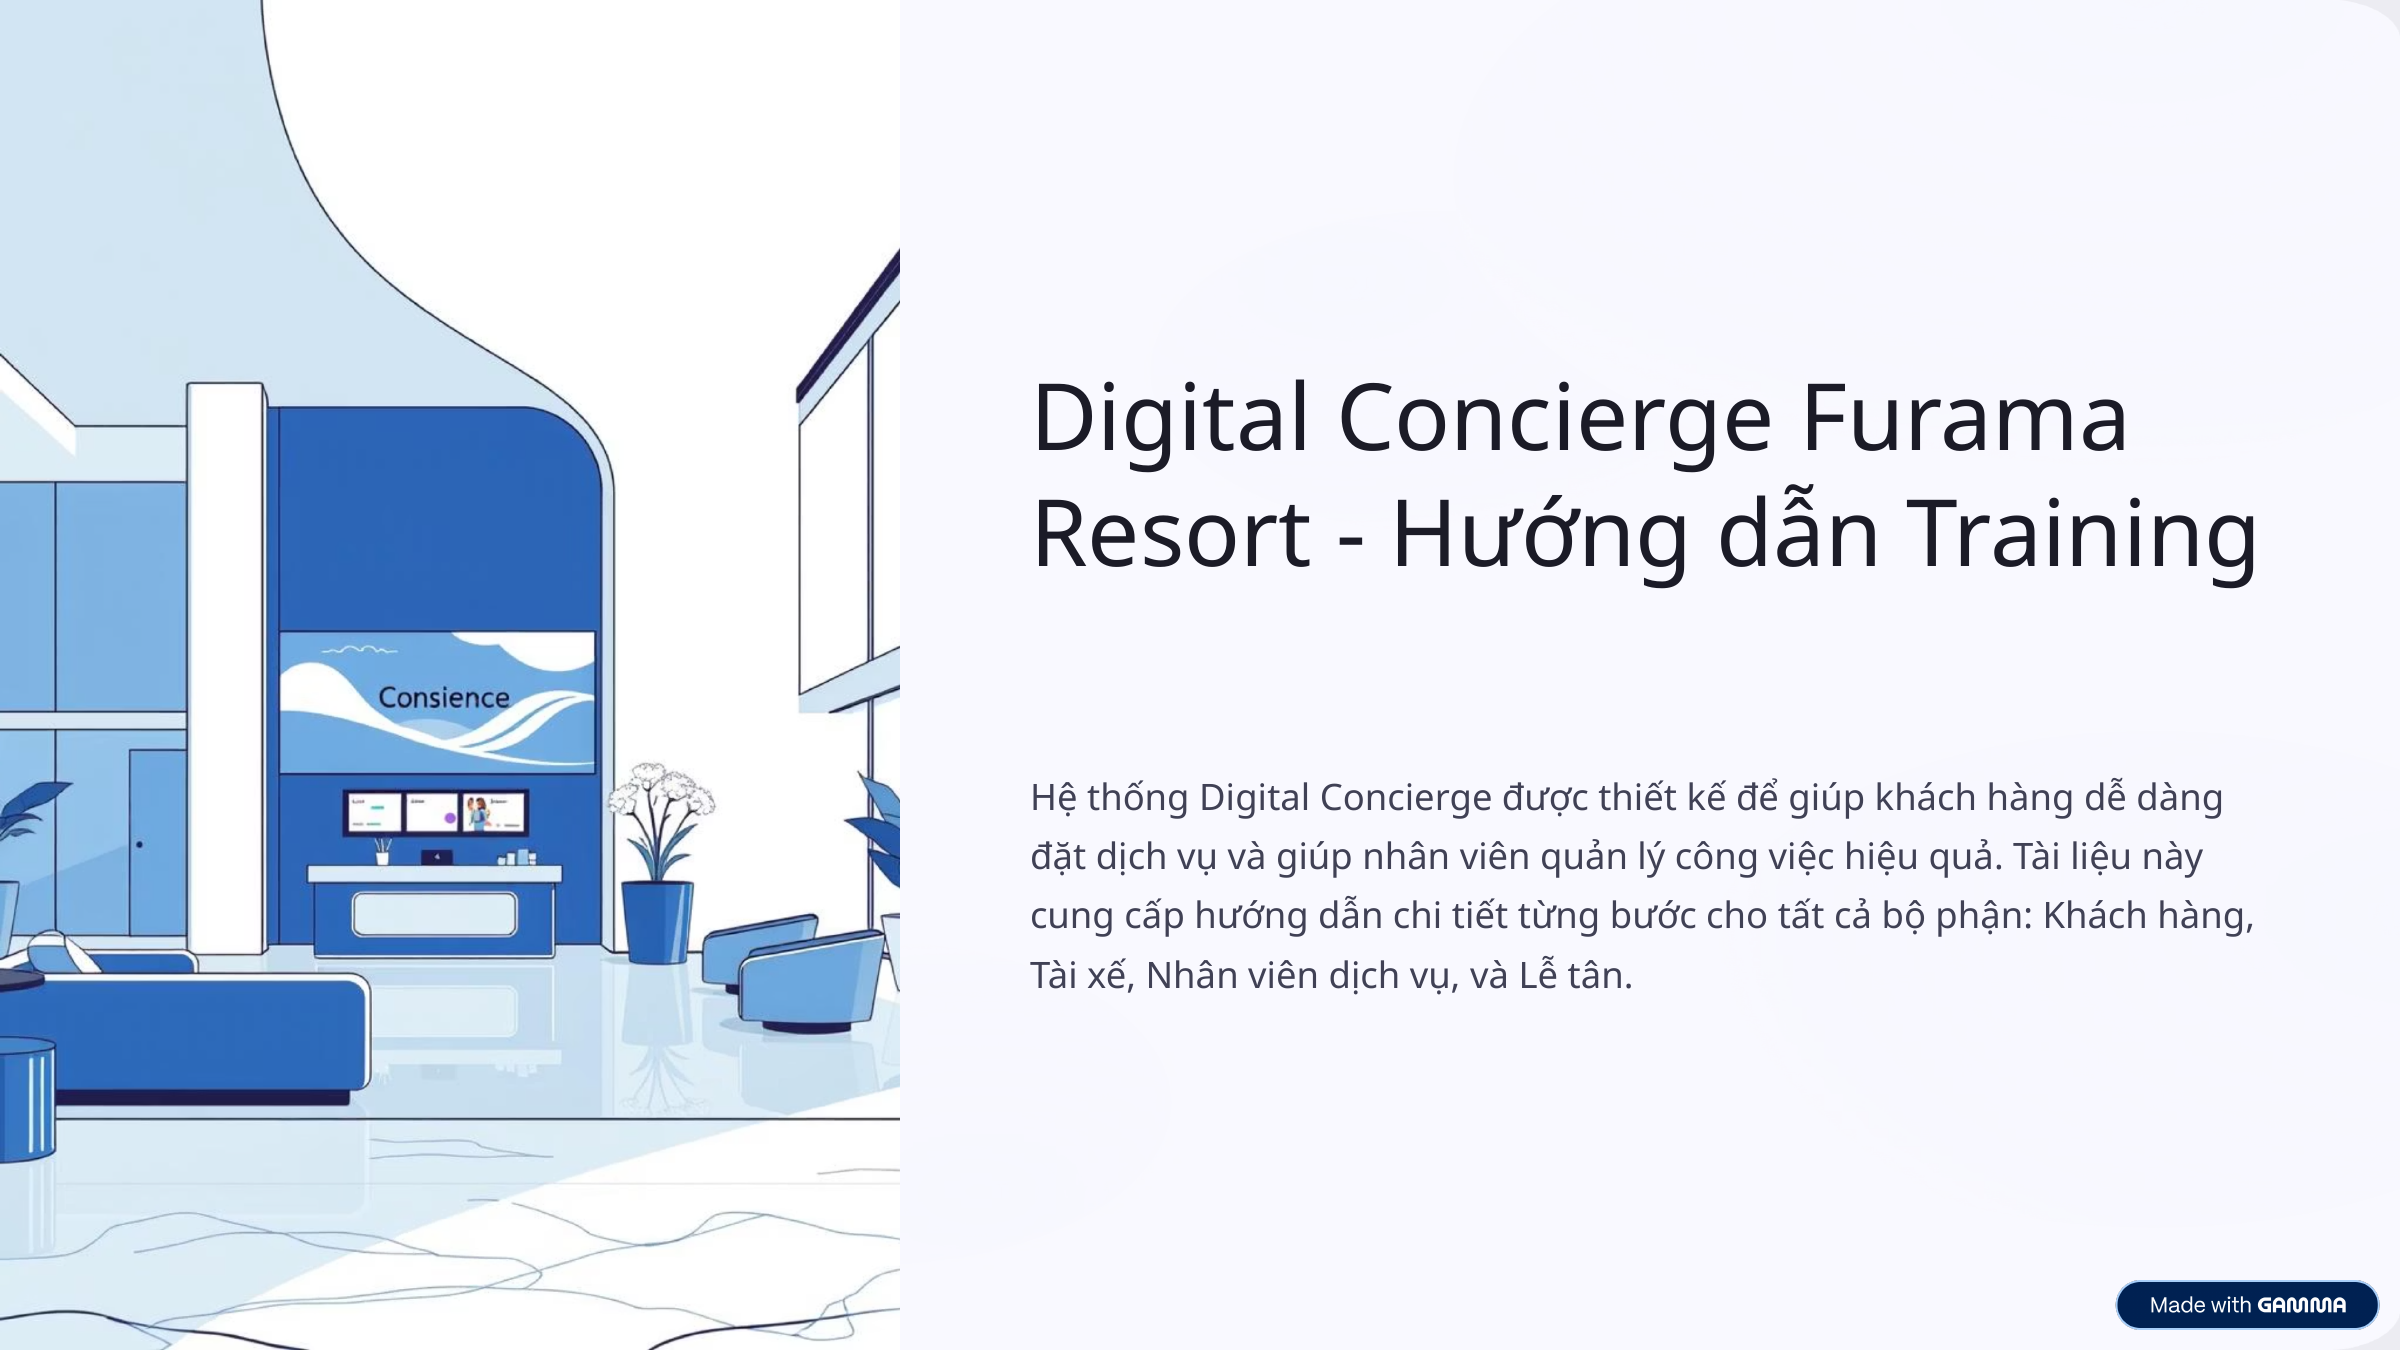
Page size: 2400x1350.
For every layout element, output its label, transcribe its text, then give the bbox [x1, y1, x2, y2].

text_box Hệ thống Digital Concierge được thiết kế để giúp khách hàng dễ dàng đặt dịch vụ và giúp nhân viên quản lý công việc hiệu quả. Tài liệu này cung cấp hướng dẫn chi tiết từng bước cho tất cả bộ phận: Khách hàng, Tài xế, Nhân viên dịch vụ, và Lễ tân. [1030, 758, 2270, 997]
picture [0, 0, 900, 1350]
picture [2106, 1271, 2389, 1339]
text_box Digital Concierge Furama Resort - Hướng dẫn Training [1030, 353, 2270, 703]
